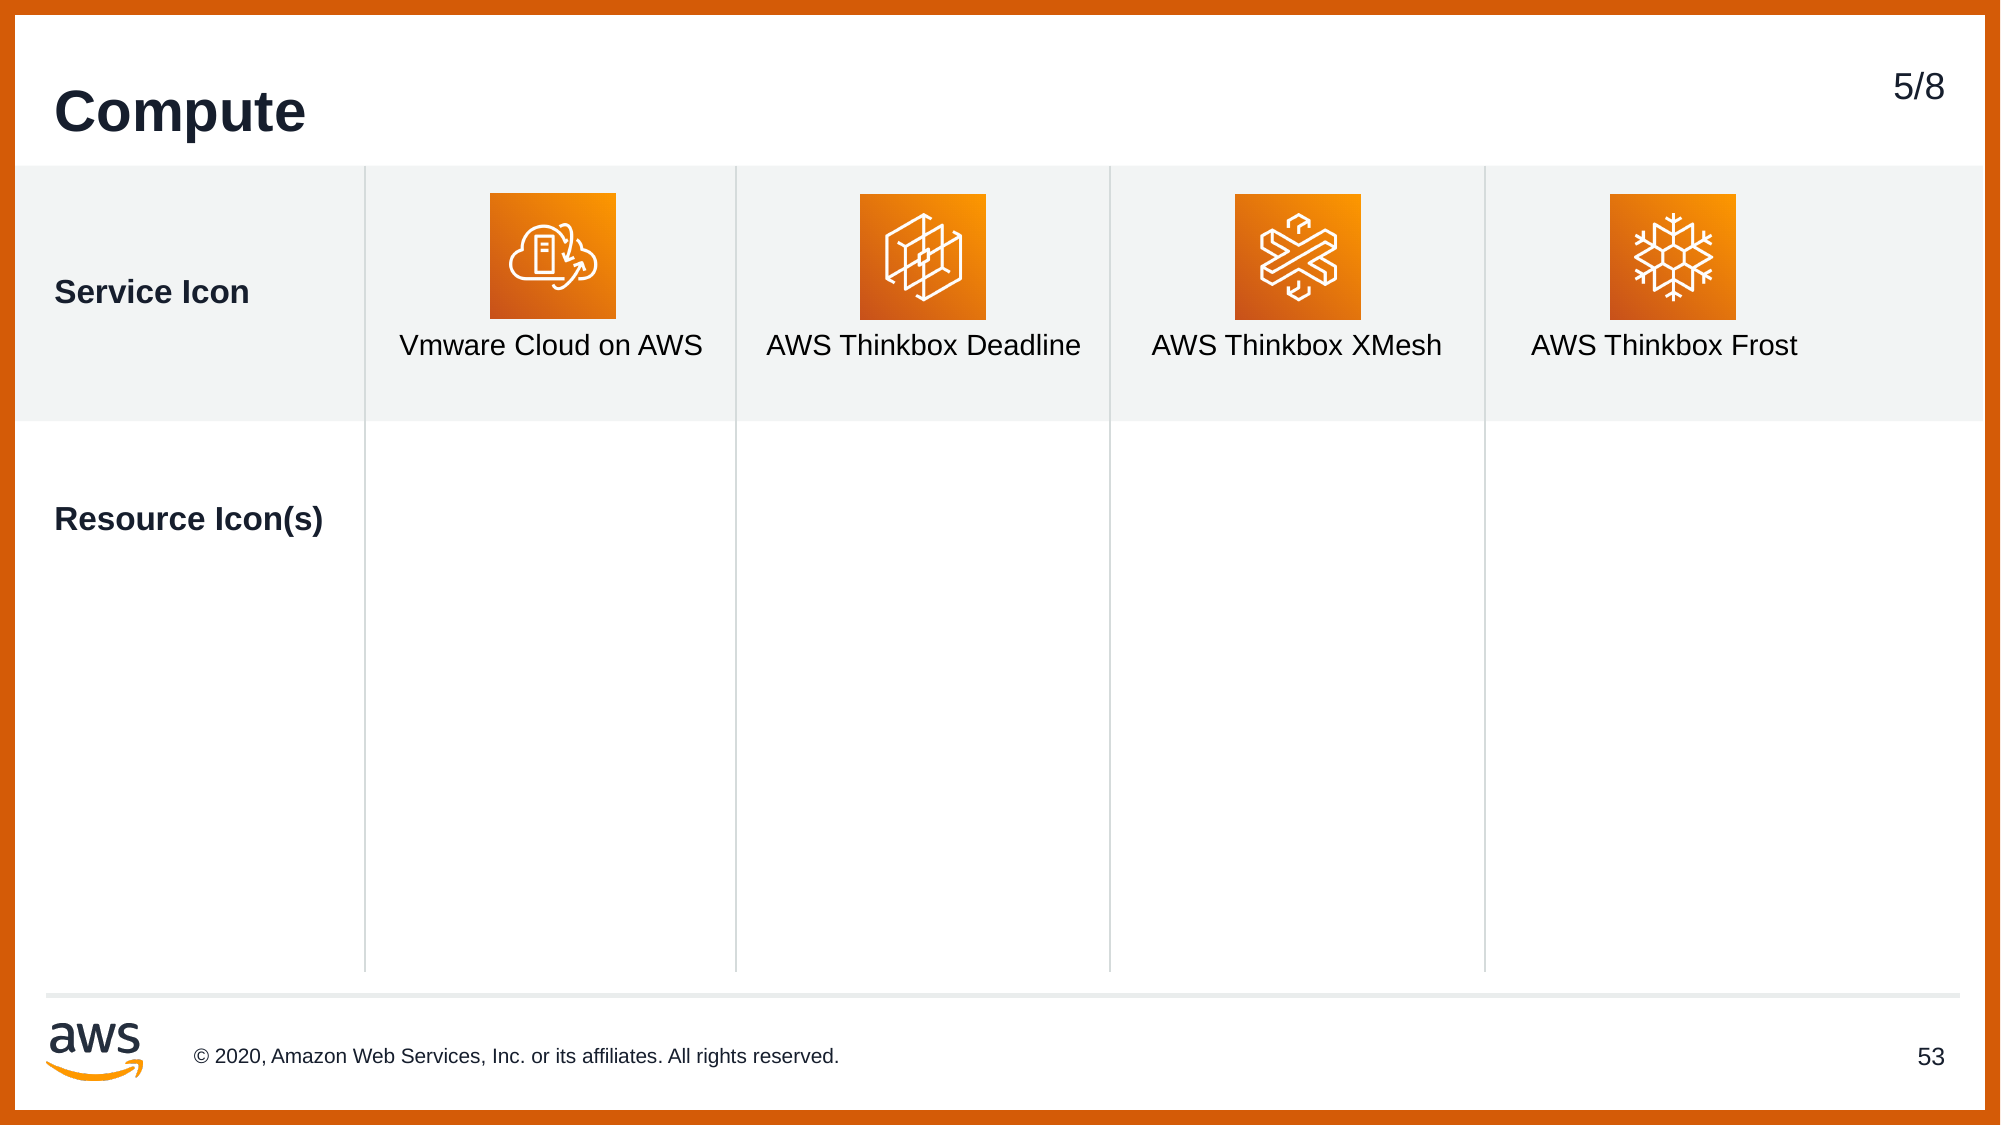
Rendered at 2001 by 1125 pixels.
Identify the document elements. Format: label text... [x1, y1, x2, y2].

text_box AWS Thinkbox XMesh [1111, 319, 1484, 369]
slide_number 53 [1493, 1025, 1961, 1086]
footer © 2020, Amazon Web Services, Inc. or its affiliates. All rights reserved. [178, 1025, 911, 1086]
picture [490, 193, 616, 319]
picture [1235, 194, 1361, 320]
title Compute [39, 59, 1457, 166]
picture [860, 194, 986, 320]
list 5/8 [1693, 59, 1961, 166]
text_box AWS Thinkbox Deadline [736, 319, 1109, 369]
text_box Vmware Cloud on AWS [367, 319, 735, 369]
picture [1610, 194, 1736, 320]
text_box AWS Thinkbox Frost [1485, 319, 1846, 369]
picture [46, 1023, 143, 1081]
